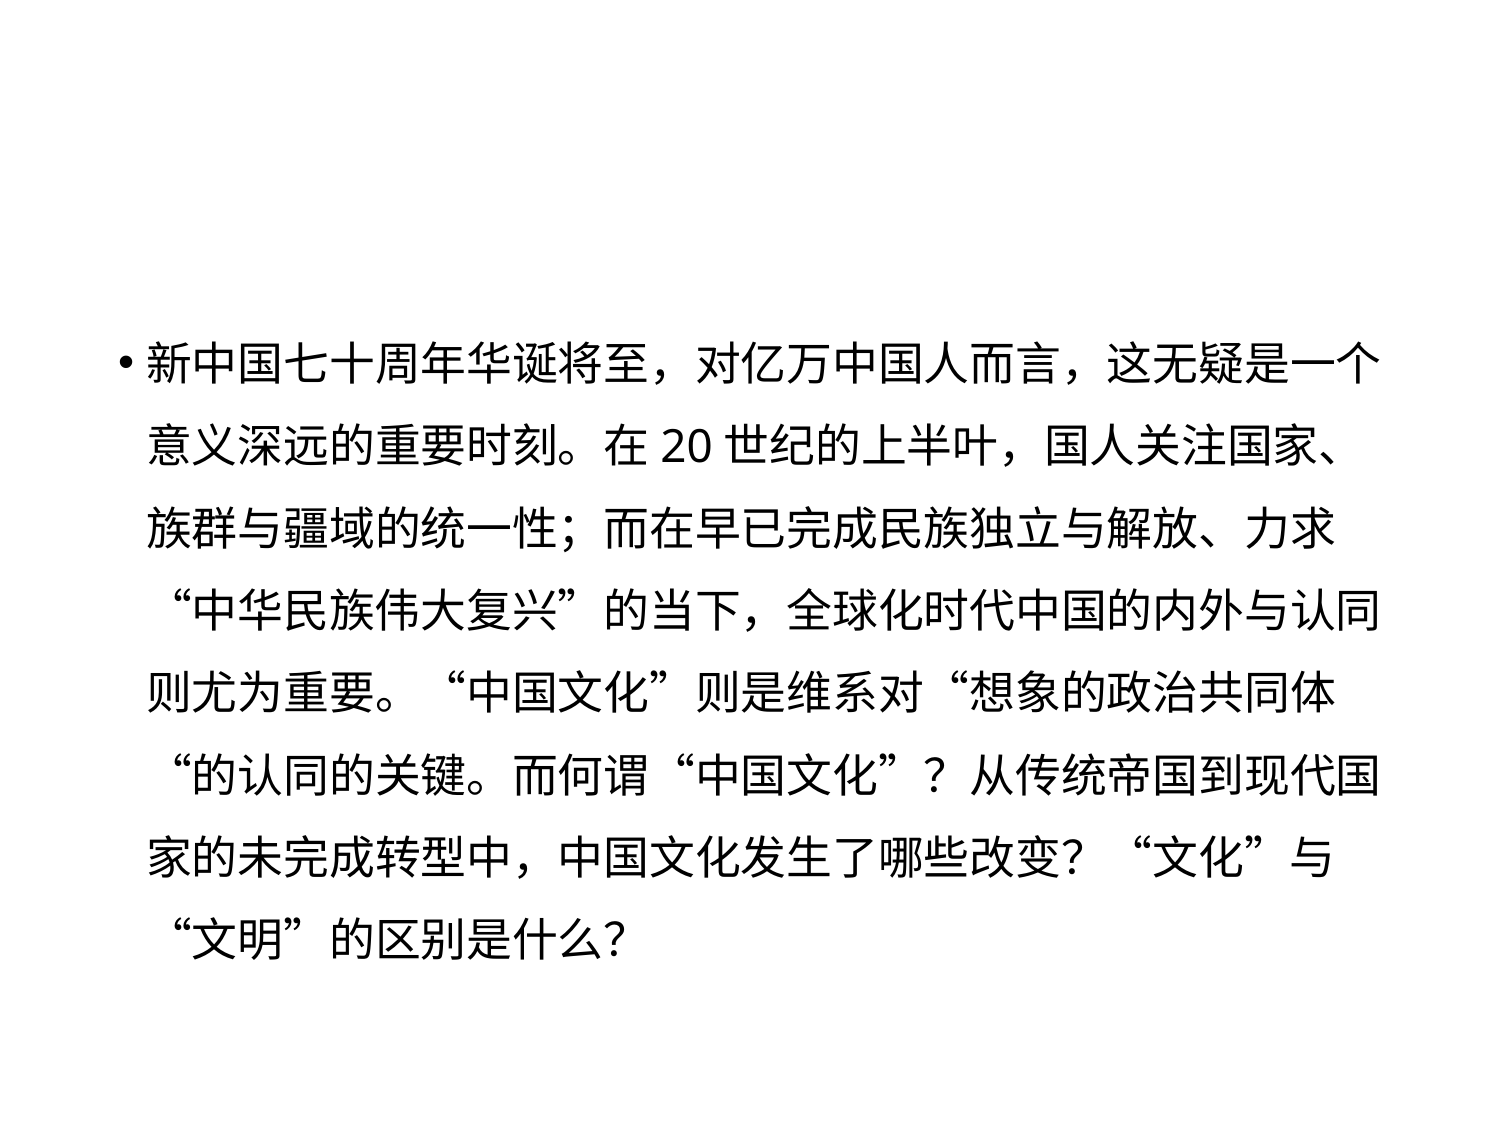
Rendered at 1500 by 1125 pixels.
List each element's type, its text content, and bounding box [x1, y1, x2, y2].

list 新中国七十周年华诞将至，对亿万中国人而言，这无疑是一个意义深远的重要时刻。在20世纪的上半叶，国人关注国家、族群与疆域的统一性；而在早已完成民族独立与解放、力求“中华民族伟大复兴”的当下，全球化时代中国的内外与认同则尤为重要。“中国文化”则是维系对“想象的政治共同体“的认同的关键。而何谓“中国文化”？从传统帝国到现代国家的未完成转型中，中国文化发生了哪些改变？“文化”与“文明”的区别是什么？ [103, 299, 1397, 1014]
